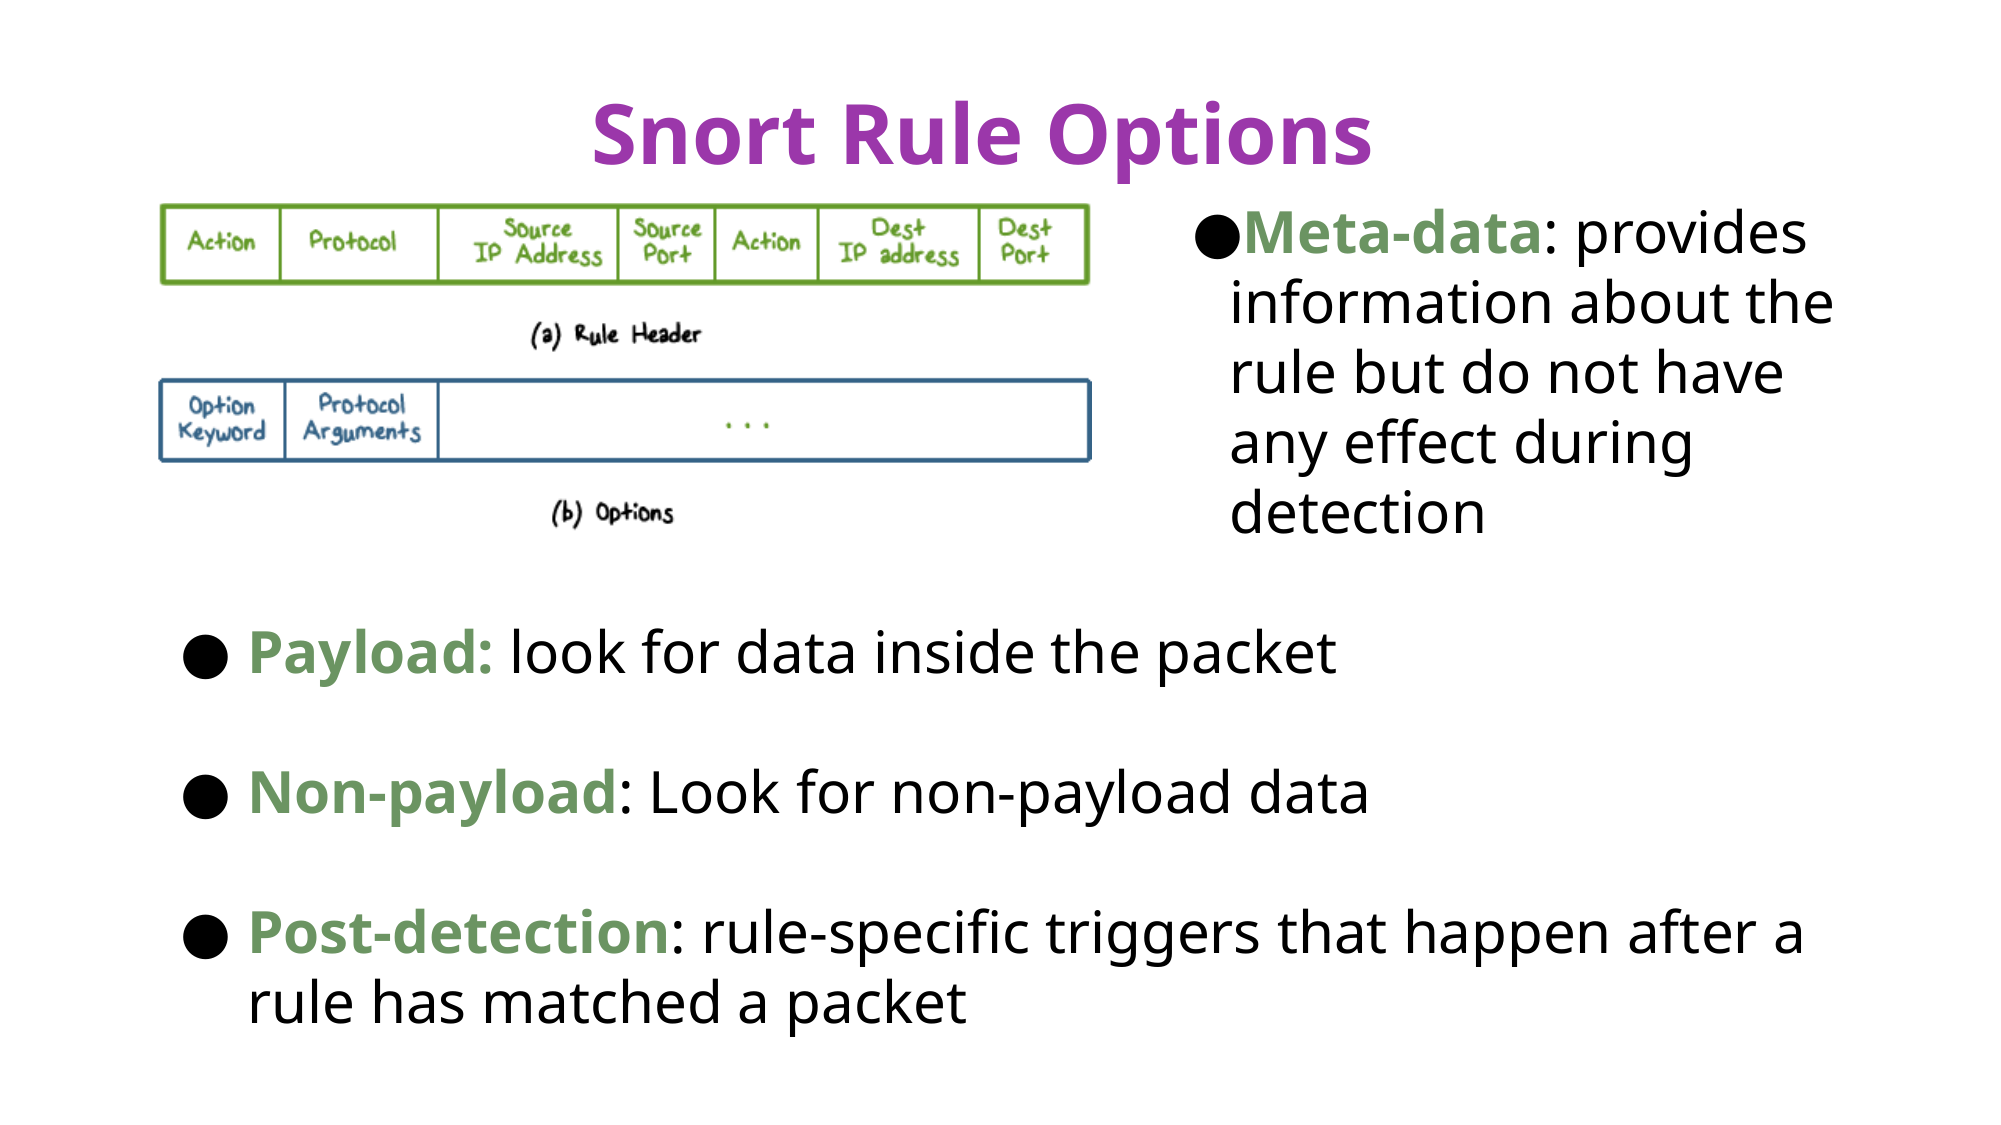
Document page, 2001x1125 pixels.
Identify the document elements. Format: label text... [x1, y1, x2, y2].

list Meta-data: provides information about the rule but do not have any effect during detection [1135, 176, 1886, 578]
text_box Payload: look for data inside the packet Non-payload: Look for non-payload data Post-detection: rule-specific triggers that happen after a rule has matched a packet [157, 578, 1911, 1072]
title Snort Rule Options [133, 12, 1834, 201]
picture [156, 203, 1092, 535]
